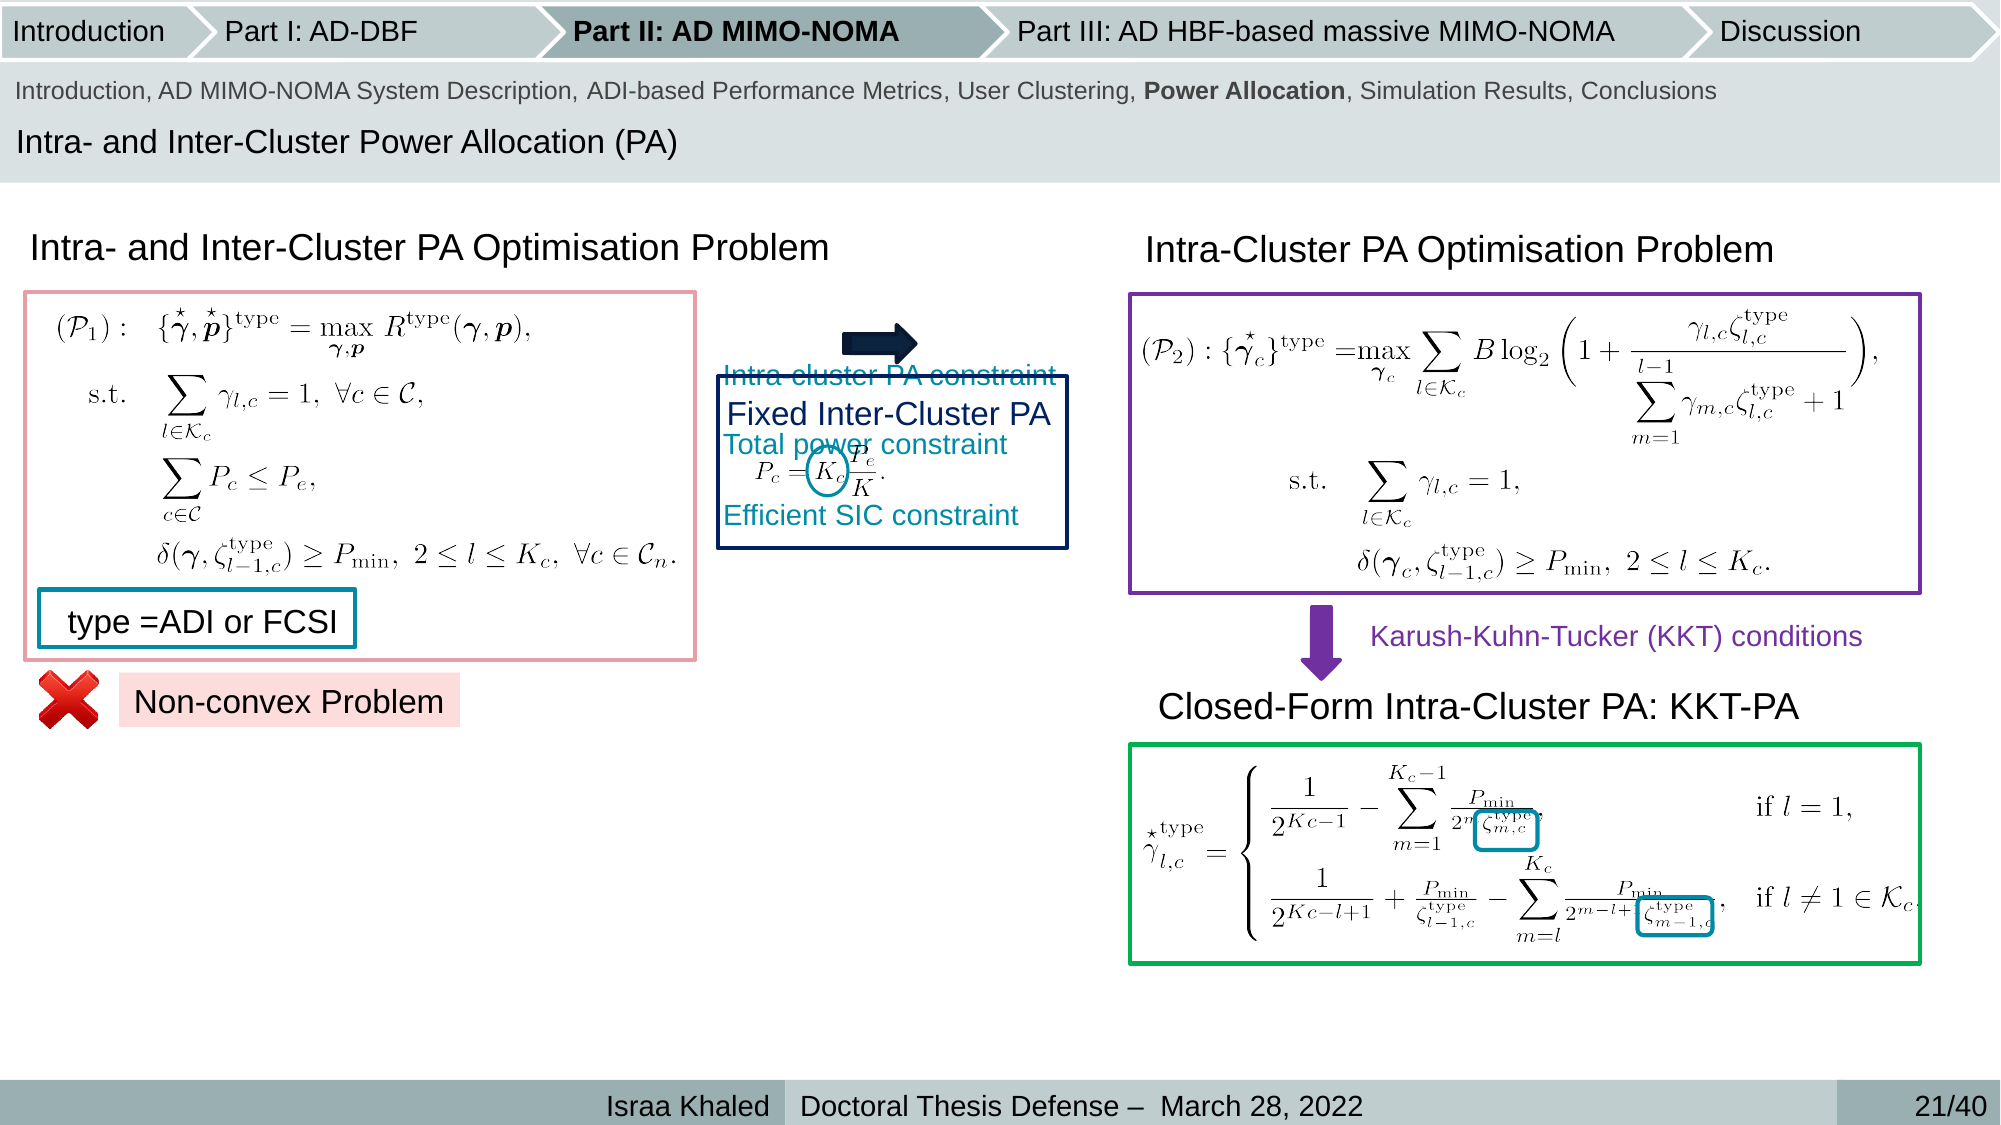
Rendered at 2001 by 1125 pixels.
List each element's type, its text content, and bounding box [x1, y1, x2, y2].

text_box Intra- and Inter-Cluster Power Allocation (PA) [1, 113, 975, 168]
text_box [1128, 742, 1922, 966]
text_box Intra- and Inter-Cluster PA Optimisation Problem [14, 215, 846, 276]
text_box Non-convex Problem [119, 672, 460, 728]
text_box [842, 323, 918, 365]
text_box [1300, 605, 1343, 674]
text_box [23, 290, 697, 662]
text_box Intra-Cluster PA Optimisation Problem [1129, 218, 2000, 278]
text_box Karush-Kuhn-Tucker (KKT) conditions [1355, 609, 1888, 660]
picture [1142, 308, 1920, 583]
picture [1142, 765, 1920, 942]
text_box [711, 376, 1080, 549]
text_box Introduction, AD MIMO-NOMA System Description, ADI-based Performance Metrics, User Clustering, Power Allocation, Simulation Results, Conclusions [0, 70, 1838, 113]
text_box [1128, 292, 1922, 595]
picture [39, 307, 772, 576]
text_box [0, 4, 2000, 61]
picture [29, 659, 107, 737]
text_box Closed-Form Intra-Cluster PA: KKT-PA [1143, 674, 1844, 735]
text_box Intra-cluster PA constraint [776, 349, 1072, 374]
text_box [37, 587, 357, 649]
